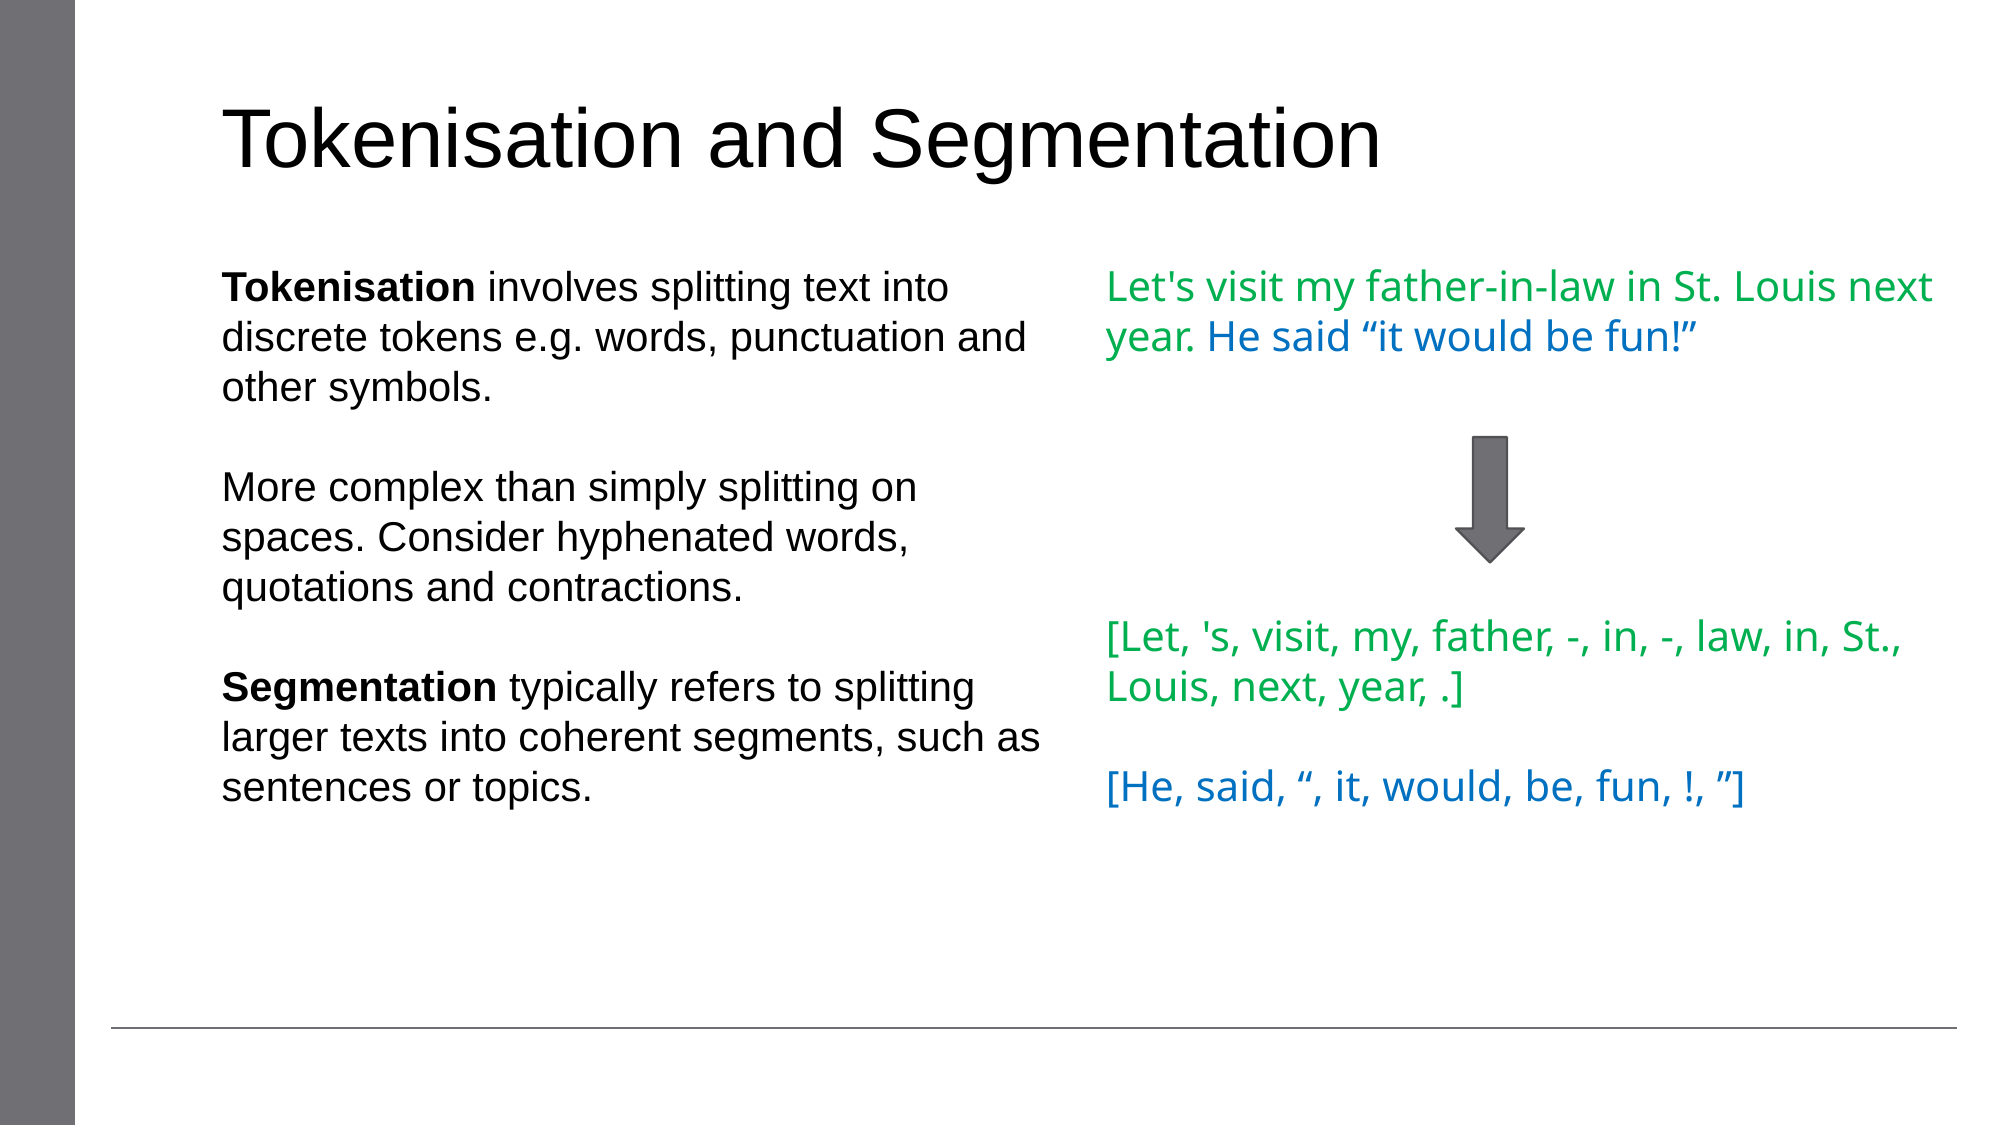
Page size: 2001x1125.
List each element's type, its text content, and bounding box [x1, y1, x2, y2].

text_box Let's visit my father-in-law in St. Louis next year. He said “it would be fun!” [Let, 's, visit, my, father, -, in, -, law, in, St., Louis, next, year, .] [He, said, “, it, would, be, fun, !, ”] [1091, 251, 1957, 817]
text_box Tokenisation involves splitting text into discrete tokens e.g. words, punctuation and other symbols. More complex than simply splitting on spaces. Consider hyphenated words, quotations and contractions. Segmentation typically refers to splitting larger texts into coherent segments, such as sentences or topics. [206, 251, 1066, 817]
text_box Tokenisation and Segmentation [206, 76, 1913, 192]
text_box [1454, 435, 1526, 564]
